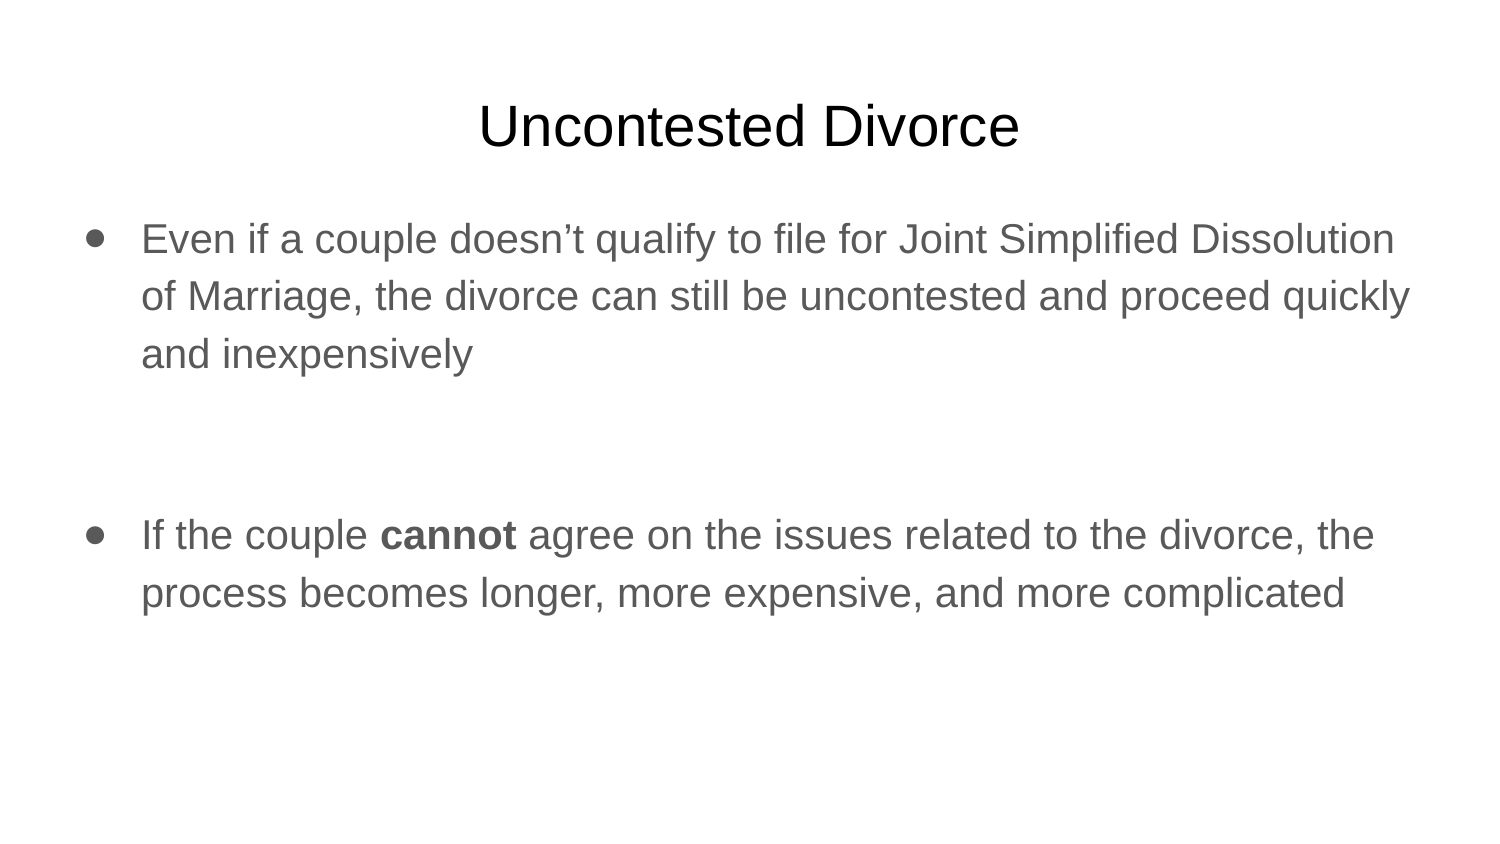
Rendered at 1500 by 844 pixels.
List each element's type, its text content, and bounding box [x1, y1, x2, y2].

list Even if a couple doesn’t qualify to file for Joint Simplified Dissolution of Marriage, the divorce can still be uncontested and proceed quickly and inexpensively If the couple cannot agree on the issues related to the divorce, the process becomes longer, more expensive, and more complicated [51, 189, 1449, 750]
title Uncontested Divorce [51, 72, 1449, 167]
